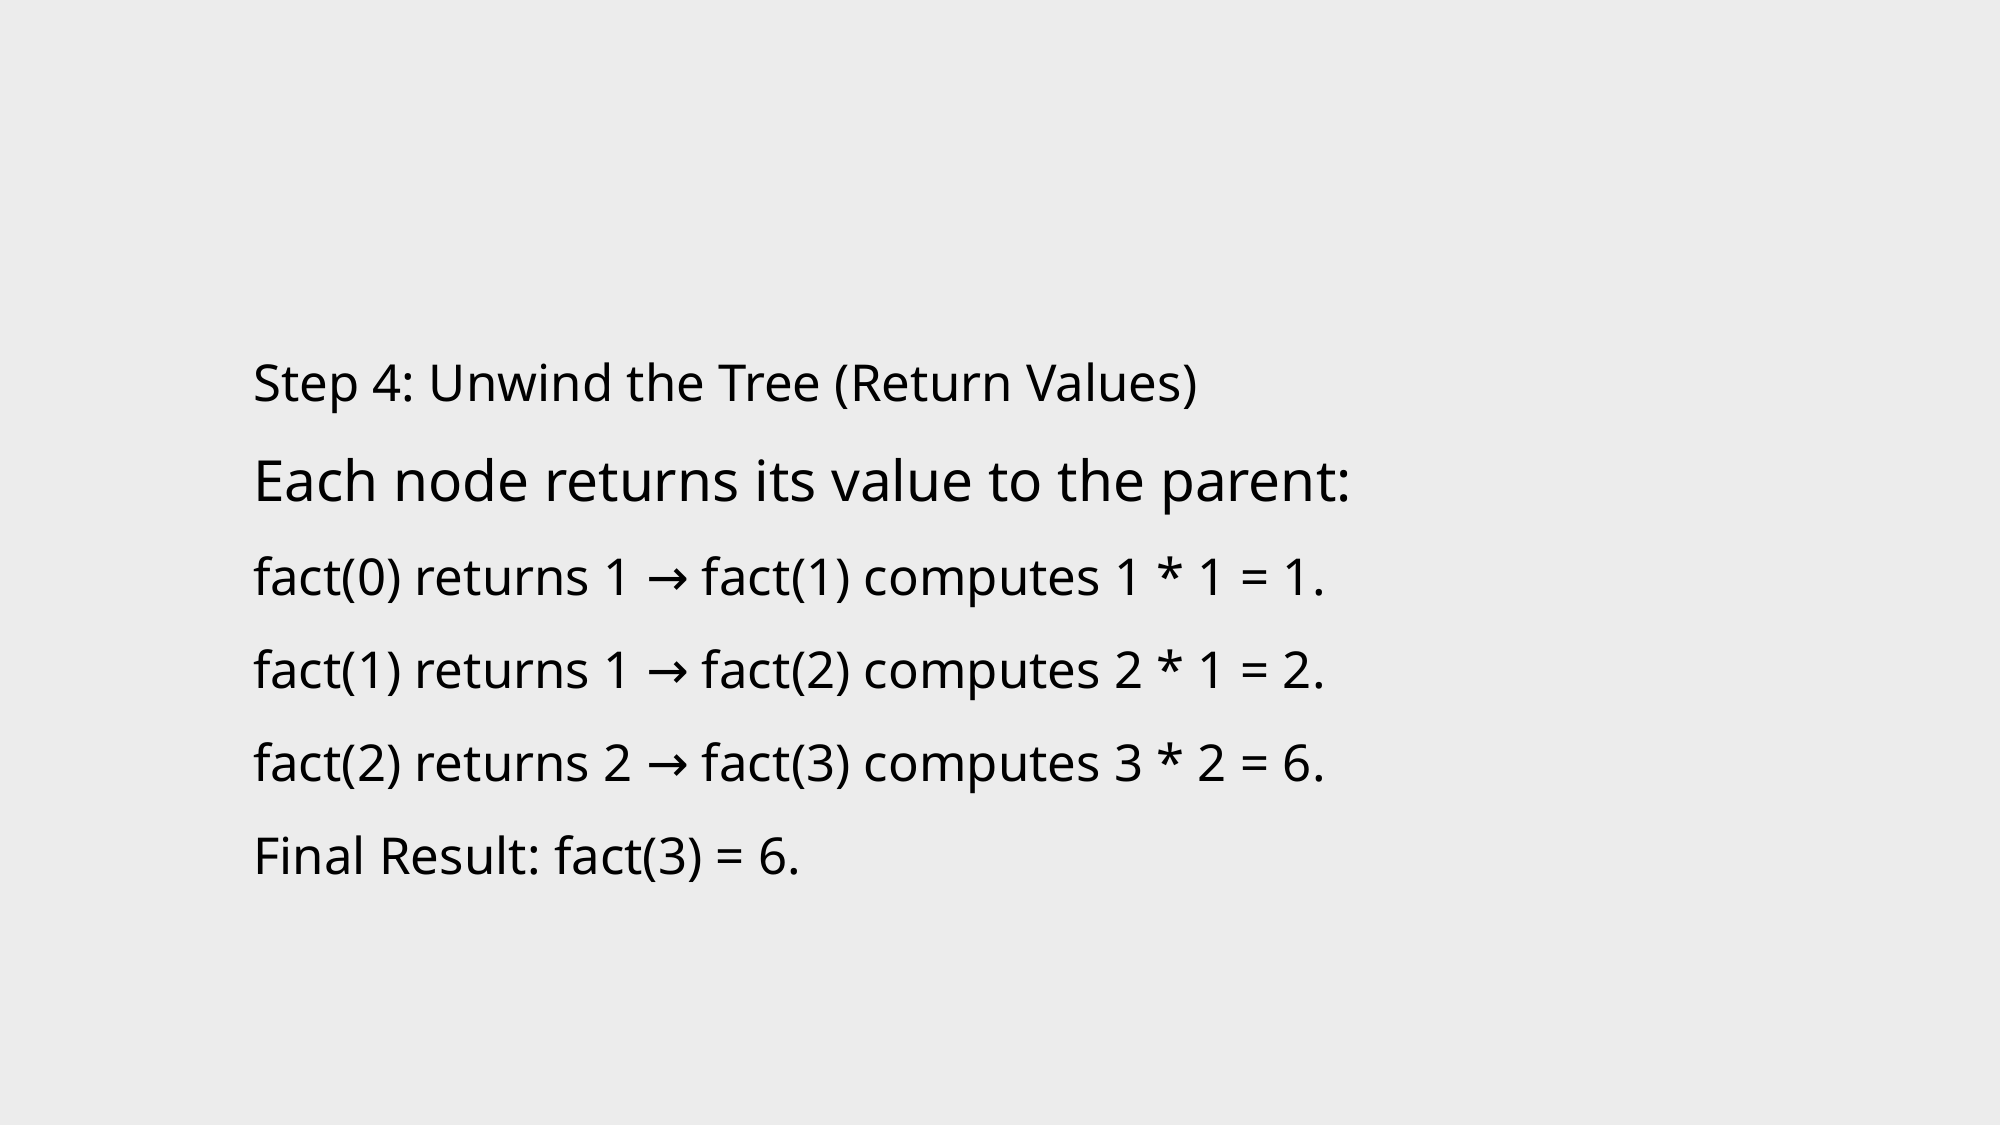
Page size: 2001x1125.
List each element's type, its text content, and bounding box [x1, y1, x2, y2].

list Step 4: Unwind the Tree (Return Values) Each node returns its value to the parent: fact(0) returns 1 → fact(1) computes 1 * 1 = 1. fact(1) returns 1 → fact(2) computes 2 * 1 = 2. fact(2) returns 2 → fact(3) computes 3 * 2 = 6. Final Result: fact(3) = 6. [238, 330, 1814, 897]
